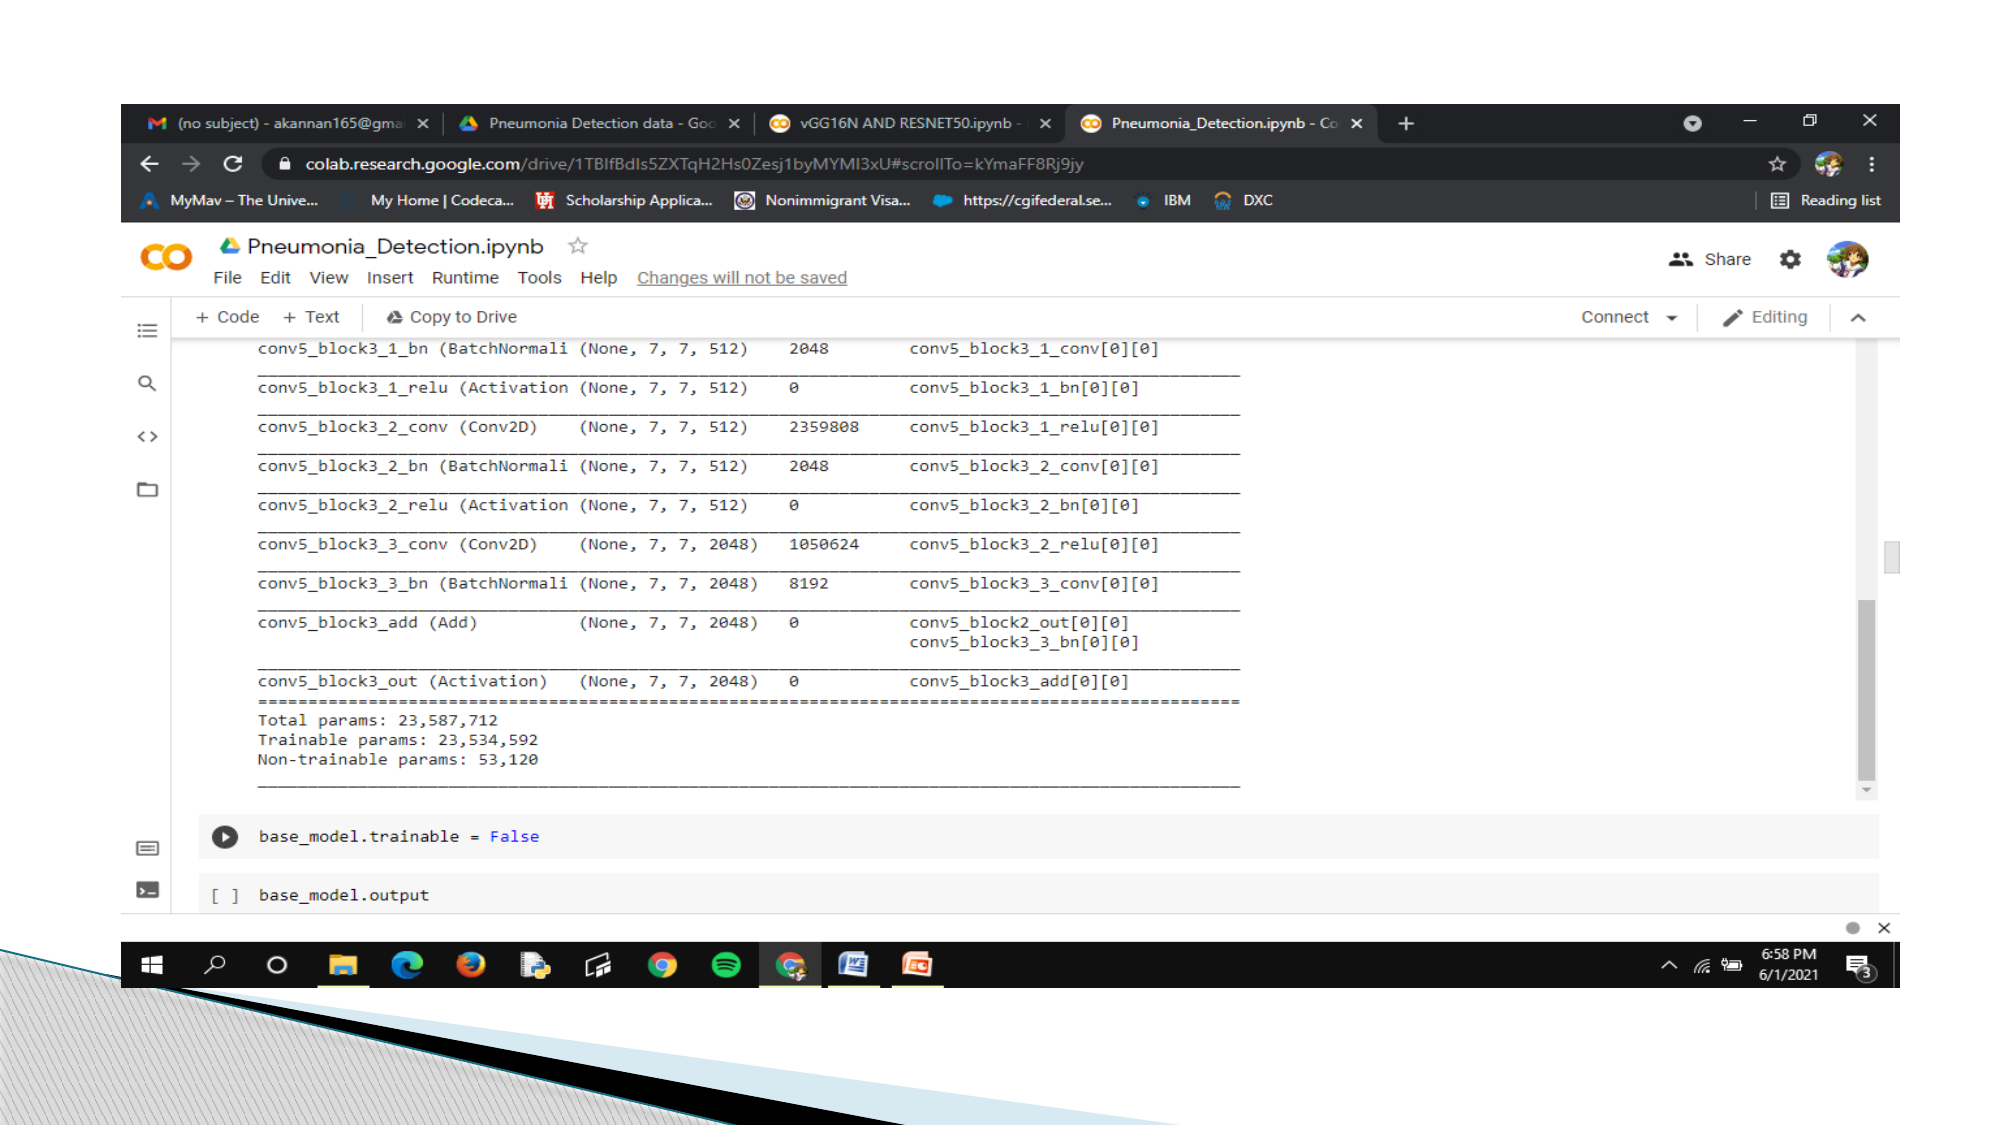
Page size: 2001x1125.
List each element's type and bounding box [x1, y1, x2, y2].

list [121, 104, 1900, 988]
